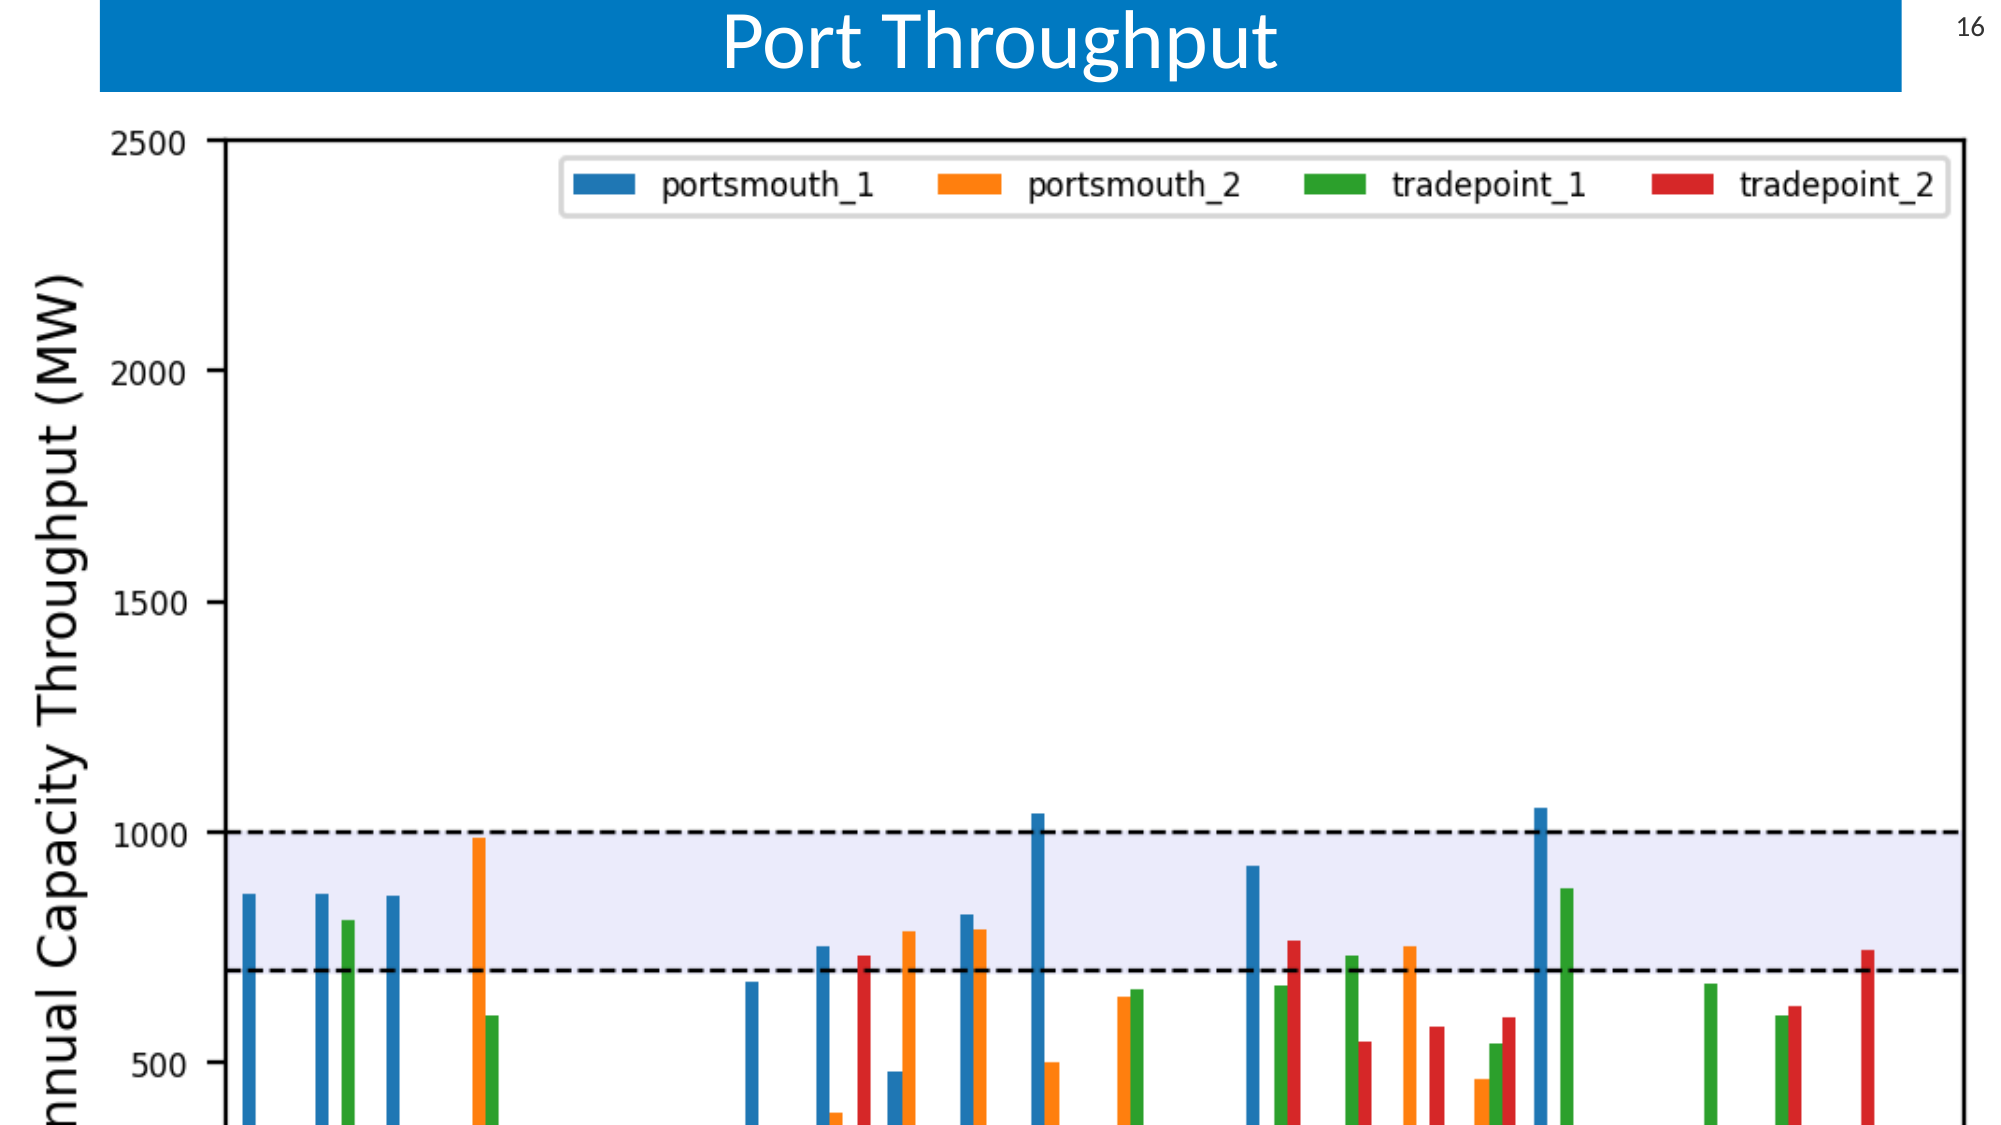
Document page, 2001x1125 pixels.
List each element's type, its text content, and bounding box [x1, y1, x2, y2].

picture [0, 92, 2000, 1125]
title Port Throughput [99, 0, 1902, 91]
